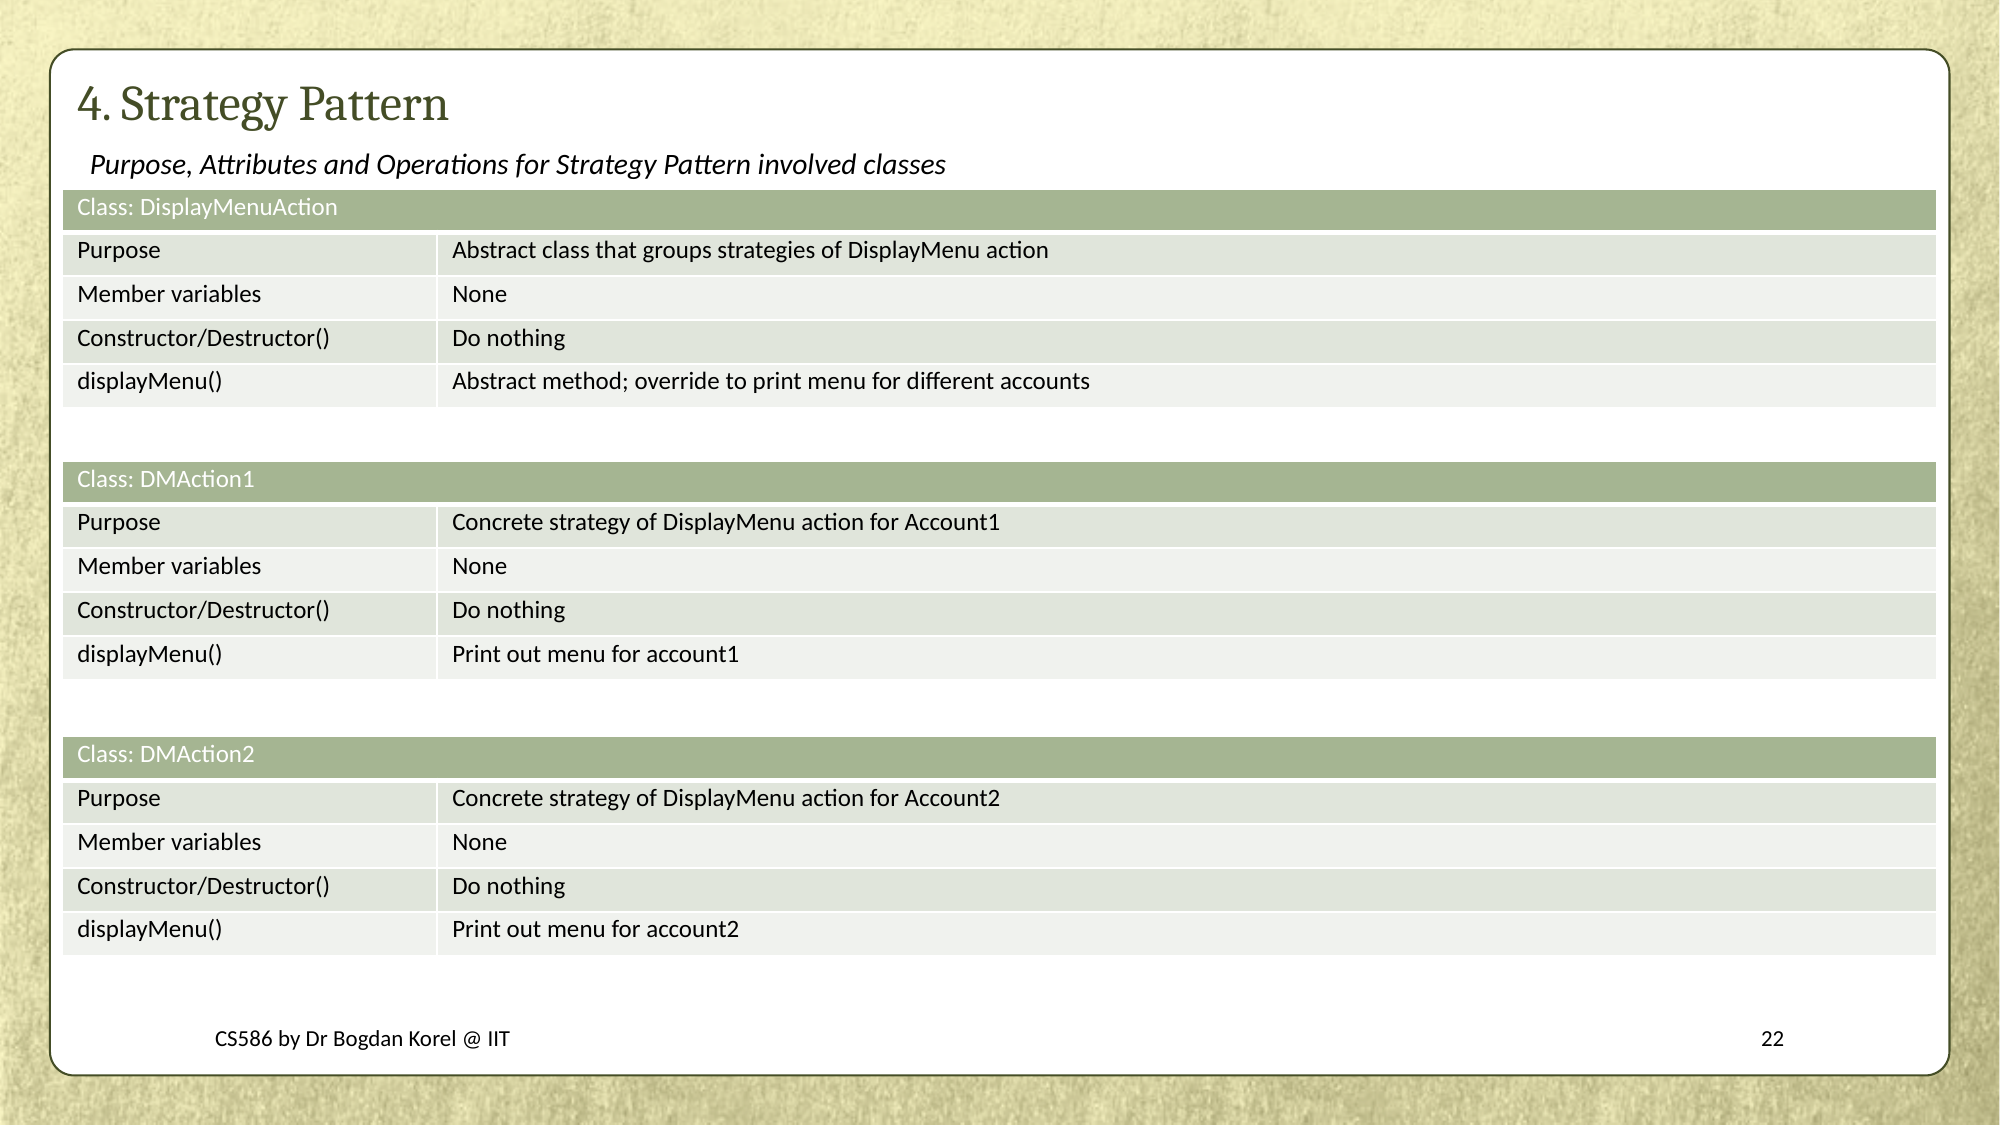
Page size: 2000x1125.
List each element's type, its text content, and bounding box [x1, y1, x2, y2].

footer CS586 by Dr Bogdan Korel @ IIT [199, 1012, 1417, 1063]
table_header Class: DMAction1 [63, 462, 1936, 502]
slide_number 22 [1682, 1012, 1800, 1063]
table_header Class: DisplayMenuAction [63, 190, 1936, 230]
table_cell Abstract method; override to print menu for different accounts [438, 365, 1936, 407]
table_cell Member variables [63, 549, 436, 591]
table_cell Do nothing [438, 593, 1936, 635]
table_cell Member variables [63, 825, 436, 867]
table_cell Do nothing [438, 321, 1936, 363]
table_cell Purpose [63, 235, 436, 275]
table_cell Member variables [63, 277, 436, 319]
table_cell None [438, 549, 1936, 591]
table_cell Concrete strategy of DisplayMenu action for Account2 [438, 783, 1936, 823]
table_cell displayMenu() [63, 365, 436, 407]
table_cell displayMenu() [63, 637, 436, 679]
table_cell Do nothing [438, 869, 1936, 911]
table_cell Concrete strategy of DisplayMenu action for Account1 [438, 507, 1936, 547]
list Purpose, Attributes and Operations for Strategy Pattern involved classes [74, 141, 1812, 188]
table_cell Constructor/Destructor() [63, 593, 436, 635]
table_cell displayMenu() [63, 913, 436, 955]
table_cell Print out menu for account2 [438, 913, 1936, 955]
table_cell Constructor/Destructor() [63, 321, 436, 363]
table_cell None [438, 825, 1936, 867]
title 4. Strategy Pattern [62, 62, 1662, 142]
table_cell Constructor/Destructor() [63, 869, 436, 911]
table_cell Print out menu for account1 [438, 637, 1936, 679]
table_cell None [438, 277, 1936, 319]
table_cell Purpose [63, 507, 436, 547]
table_cell Abstract class that groups strategies of DisplayMenu action [438, 235, 1936, 275]
table_header Class: DMAction2 [63, 737, 1936, 778]
table_cell Purpose [63, 783, 436, 823]
